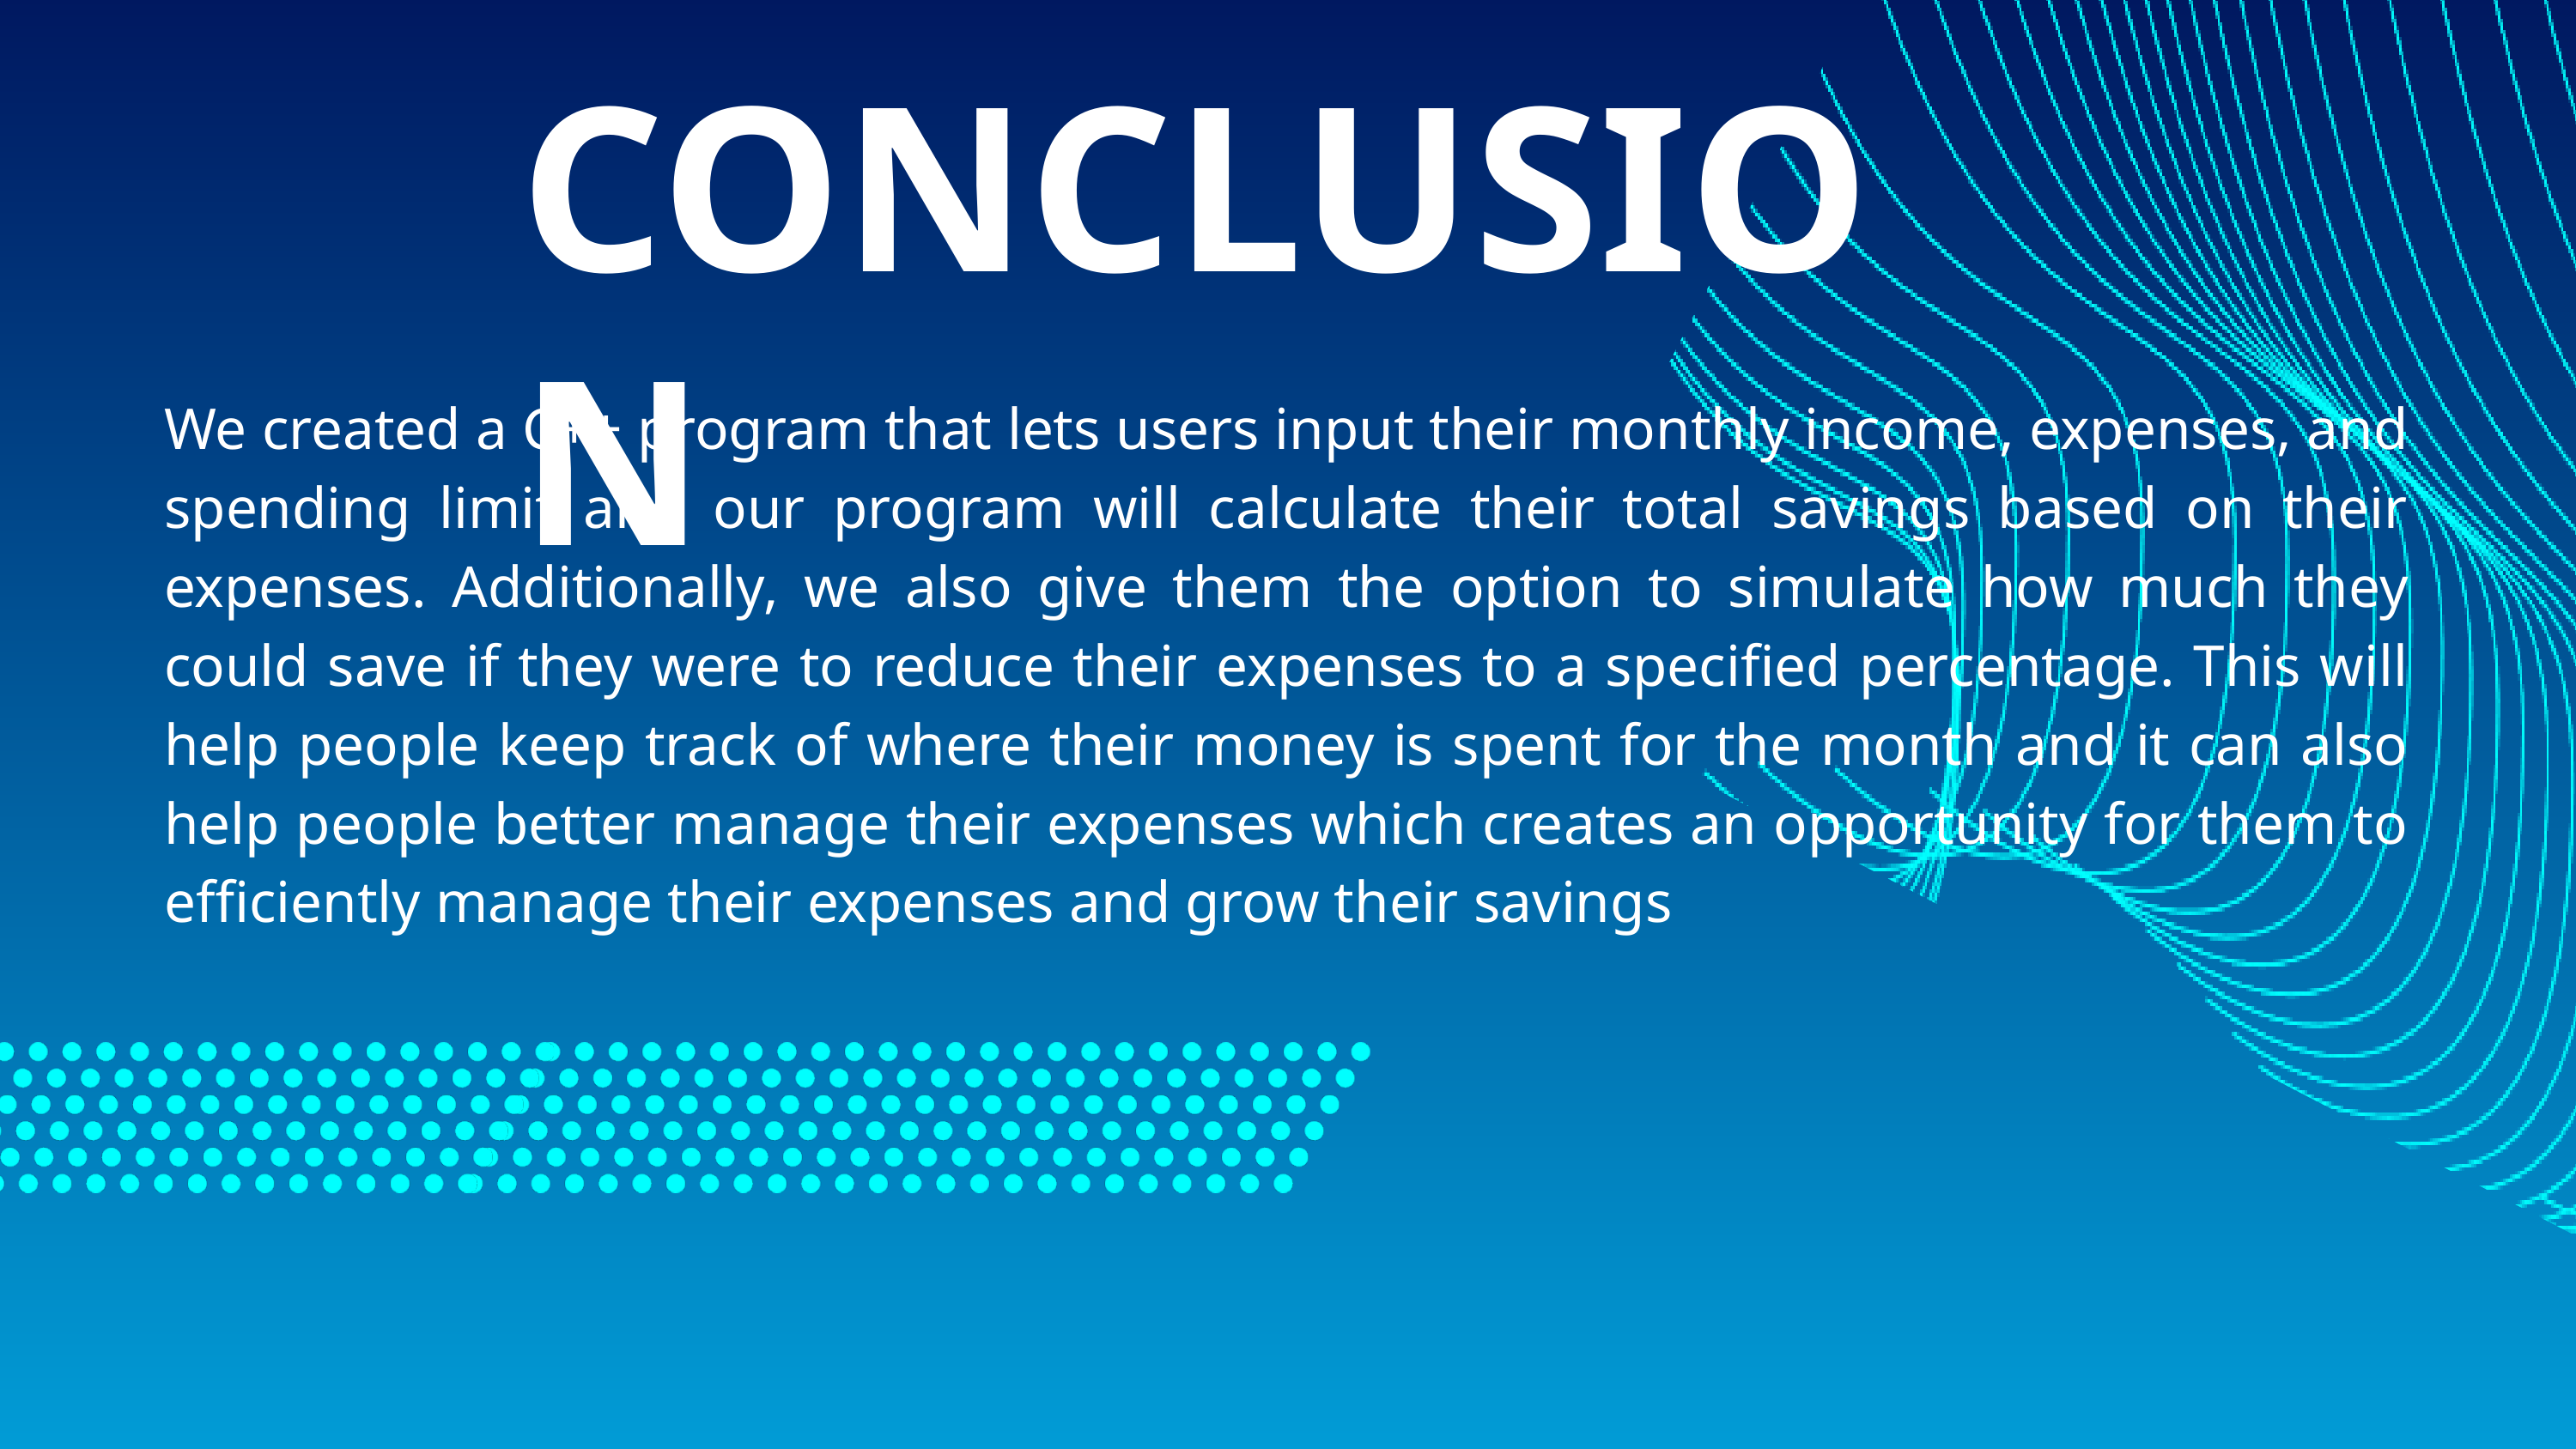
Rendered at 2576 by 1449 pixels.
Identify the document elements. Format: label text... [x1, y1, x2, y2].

text_box [1835, 0, 2576, 1236]
text_box [0, 1042, 555, 1193]
text_box [555, 1042, 1370, 1193]
text_box We created a C++ program that lets users input their monthly income, expenses, and spending limit and our program will calculate their total savings based on their expenses. Additionally, we also give them the option to simulate how much they could save if they were to reduce their expenses to a specified percentage. This will help people keep track of where their money is spent for the month and it can also help people better manage their expenses which creates an opportunity for them to efficiently manage their expenses and grow their savings [163, 381, 2413, 935]
text_box CONCLUSION [519, 43, 1959, 591]
